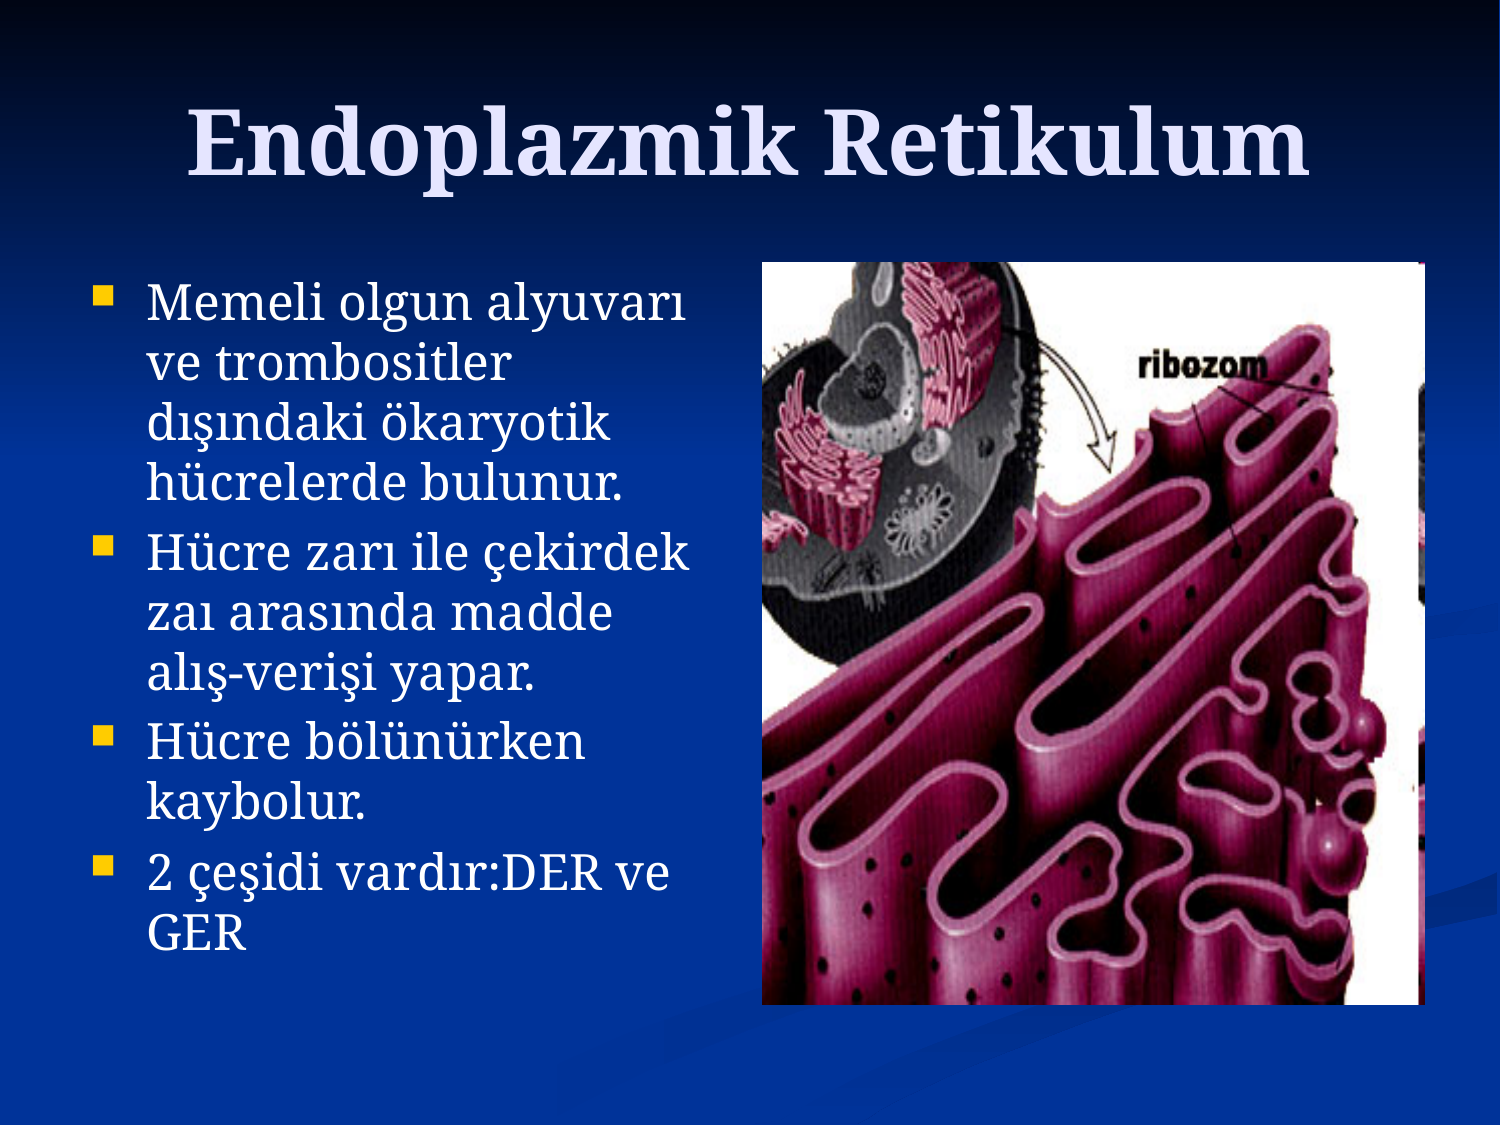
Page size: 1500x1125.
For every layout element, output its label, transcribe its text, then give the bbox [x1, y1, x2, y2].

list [762, 262, 1426, 1006]
title Endoplazmik Retikulum [74, 44, 1426, 233]
list Memeli olgun alyuvarı ve trombositler dışındaki ökaryotik hücrelerde bulunur. Hücre zarı ile çekirdek zaı arasında madde alış-verişi yapar. Hücre bölünürken kaybolur. 2 çeşidi vardır:DER ve GER [74, 262, 738, 1006]
